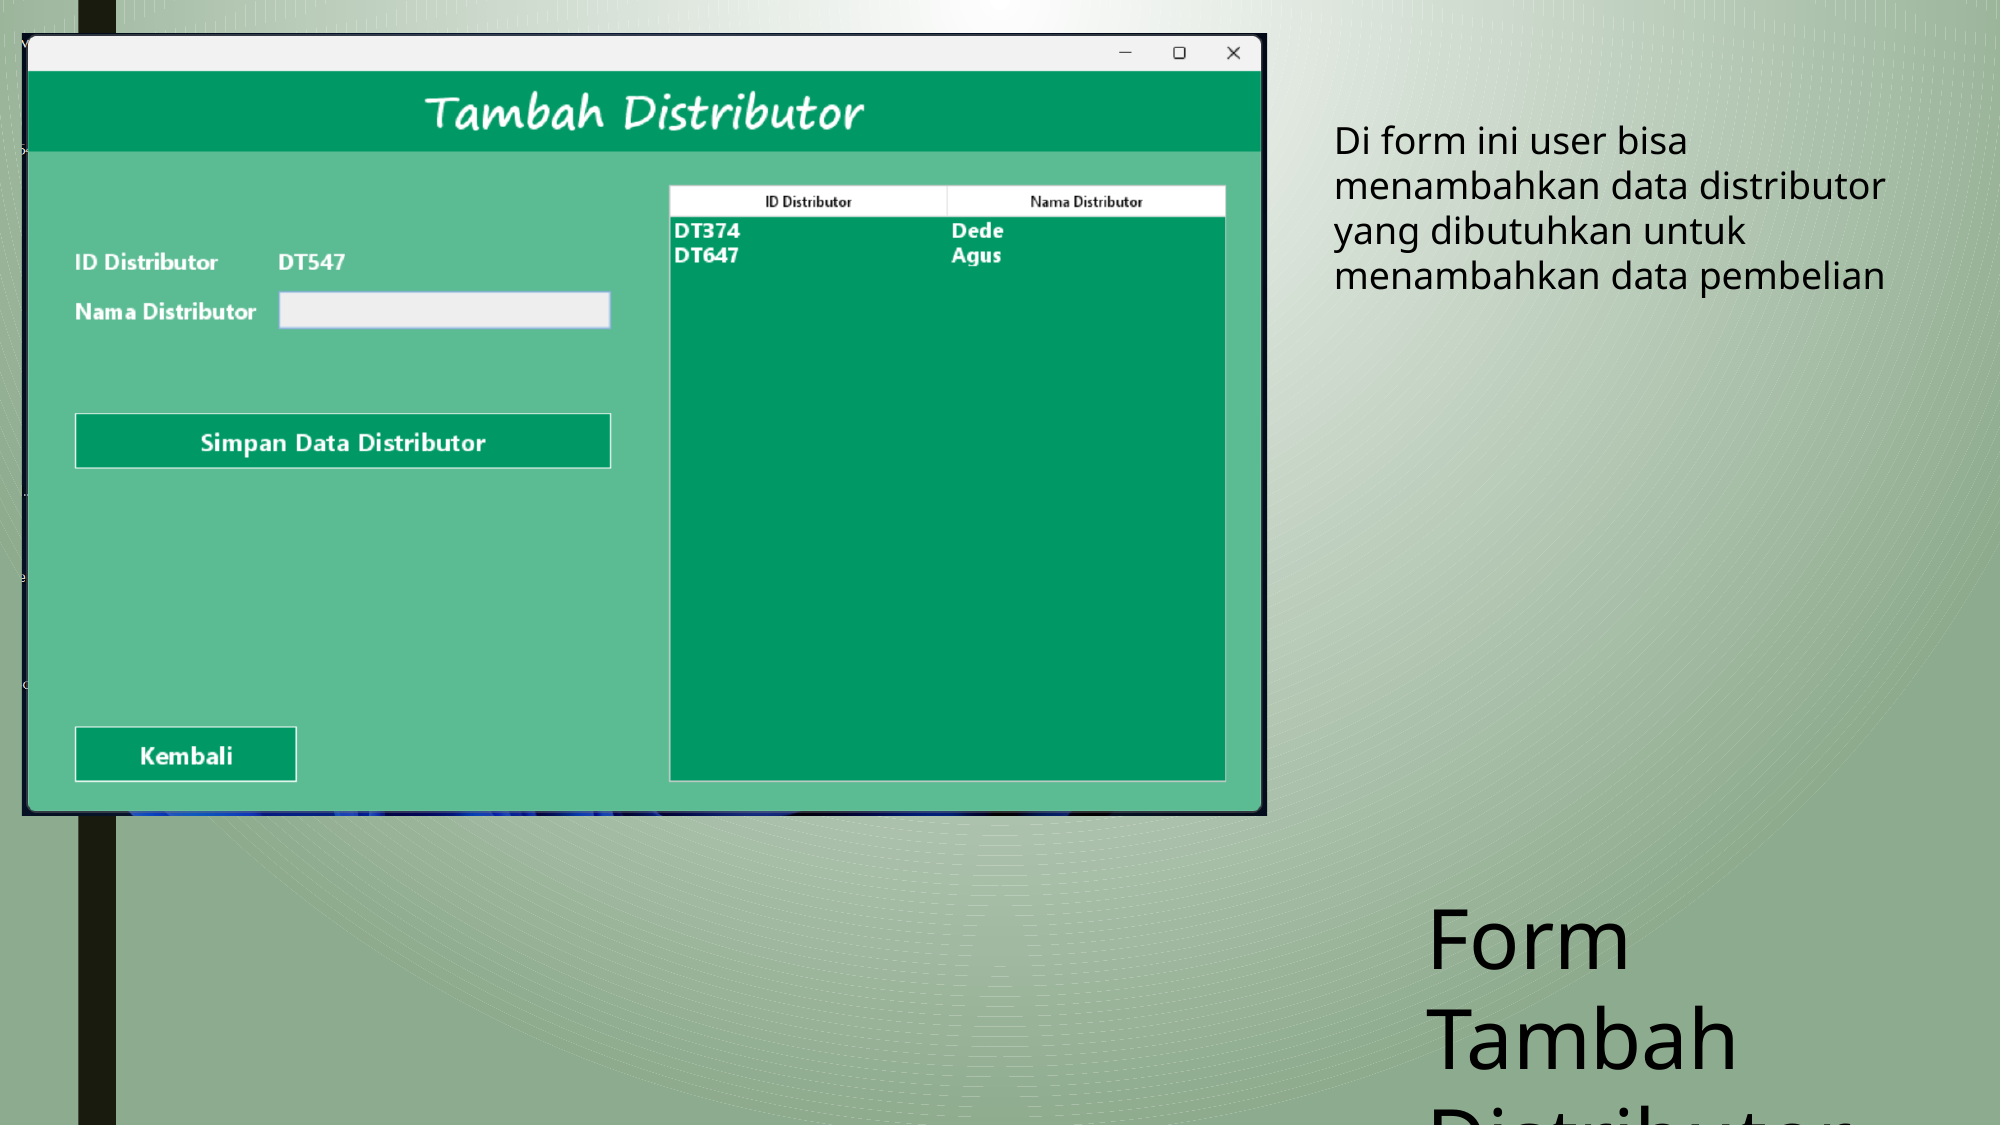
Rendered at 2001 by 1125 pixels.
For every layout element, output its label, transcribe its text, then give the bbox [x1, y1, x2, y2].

picture [21, 33, 1268, 816]
text_box Form Tambah Distributor [1411, 878, 1938, 1125]
text_box Di form ini user bisa menambahkan data distributor yang dibutuhkan untuk menambahkan data pembelian [1319, 109, 1938, 305]
